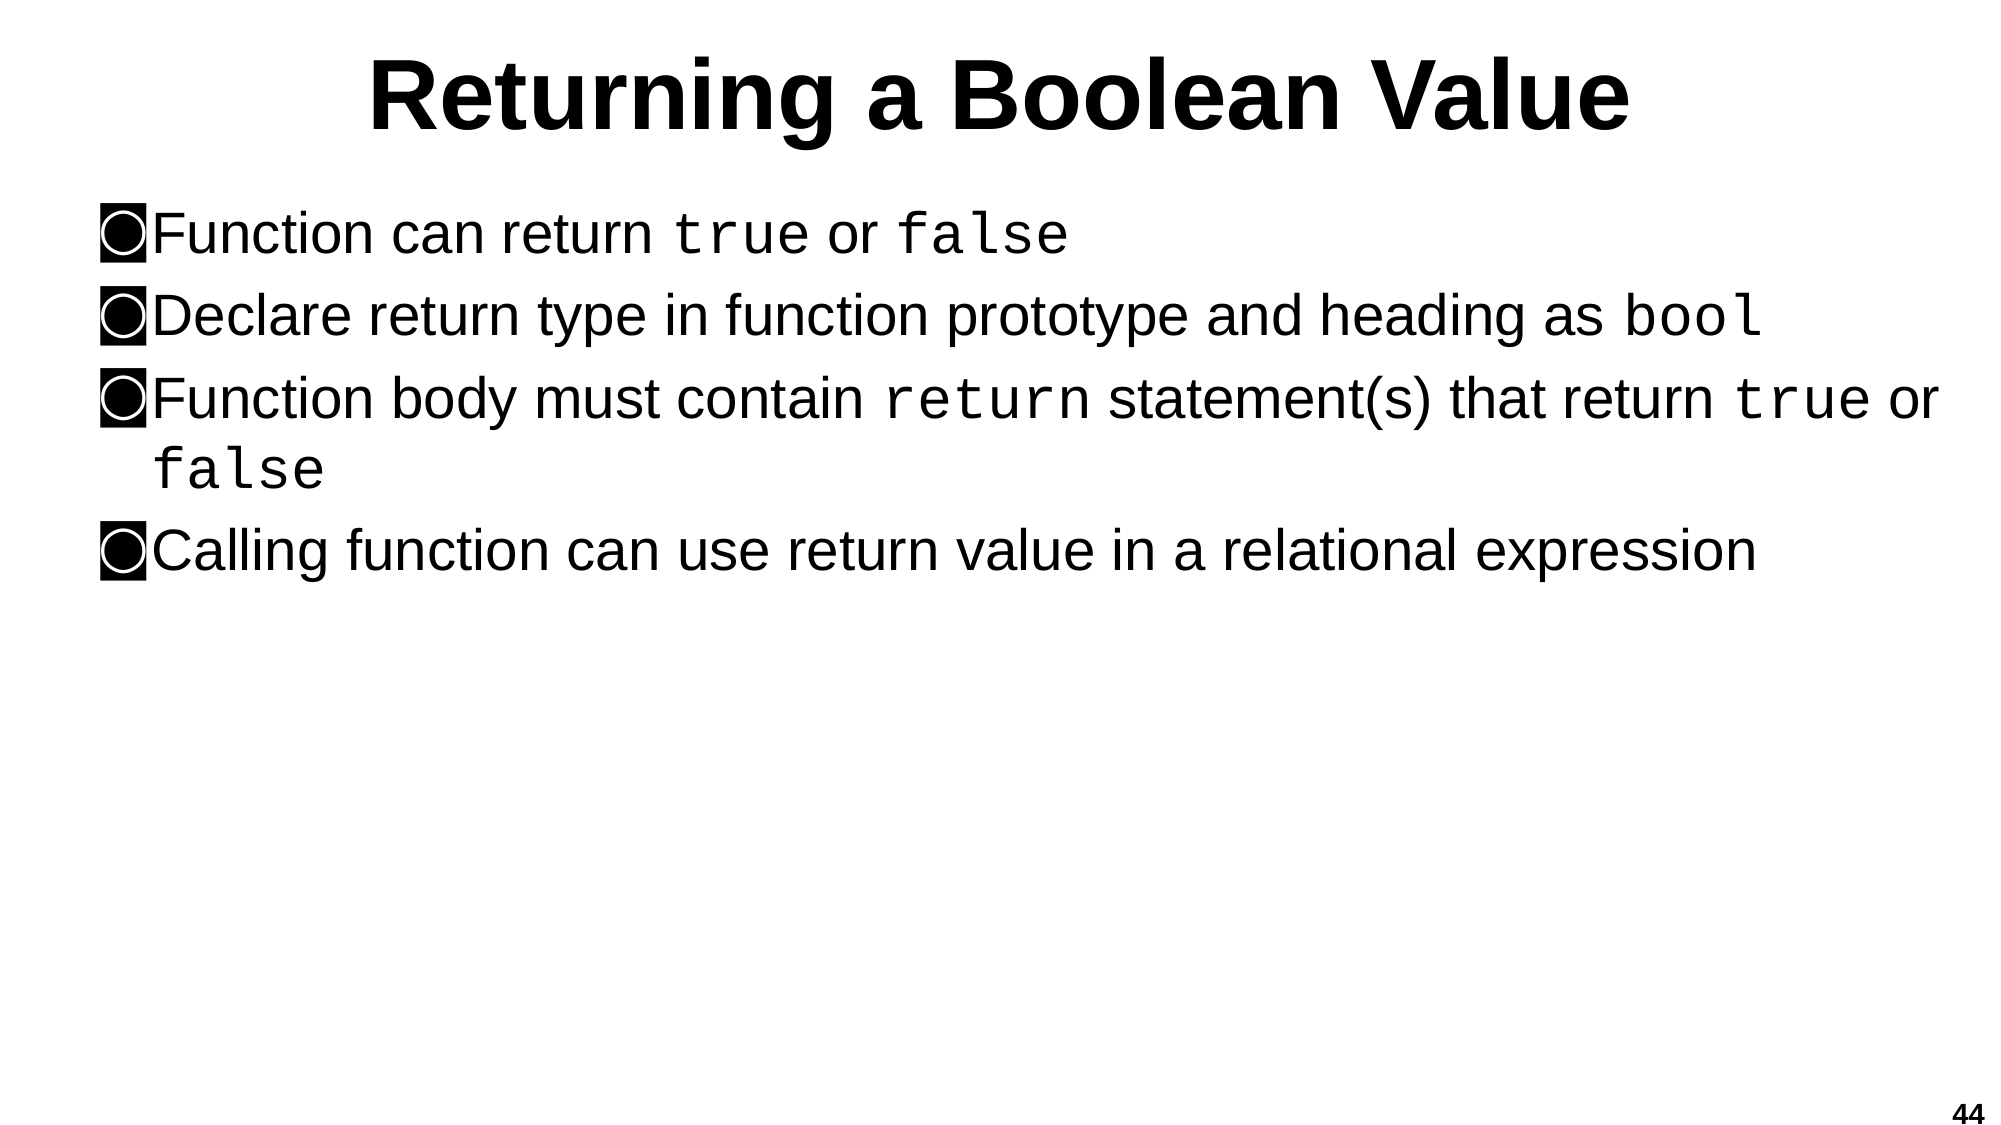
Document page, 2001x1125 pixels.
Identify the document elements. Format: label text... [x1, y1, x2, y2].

slide_number 44 [1909, 1087, 2000, 1125]
list Function can return true or false Declare return type in function prototype and heading as bool Function body must contain return statement(s) that return true or false Calling function can use return value in a relational expression [80, 187, 2000, 1088]
title Returning a Boolean Value [0, 0, 2000, 180]
